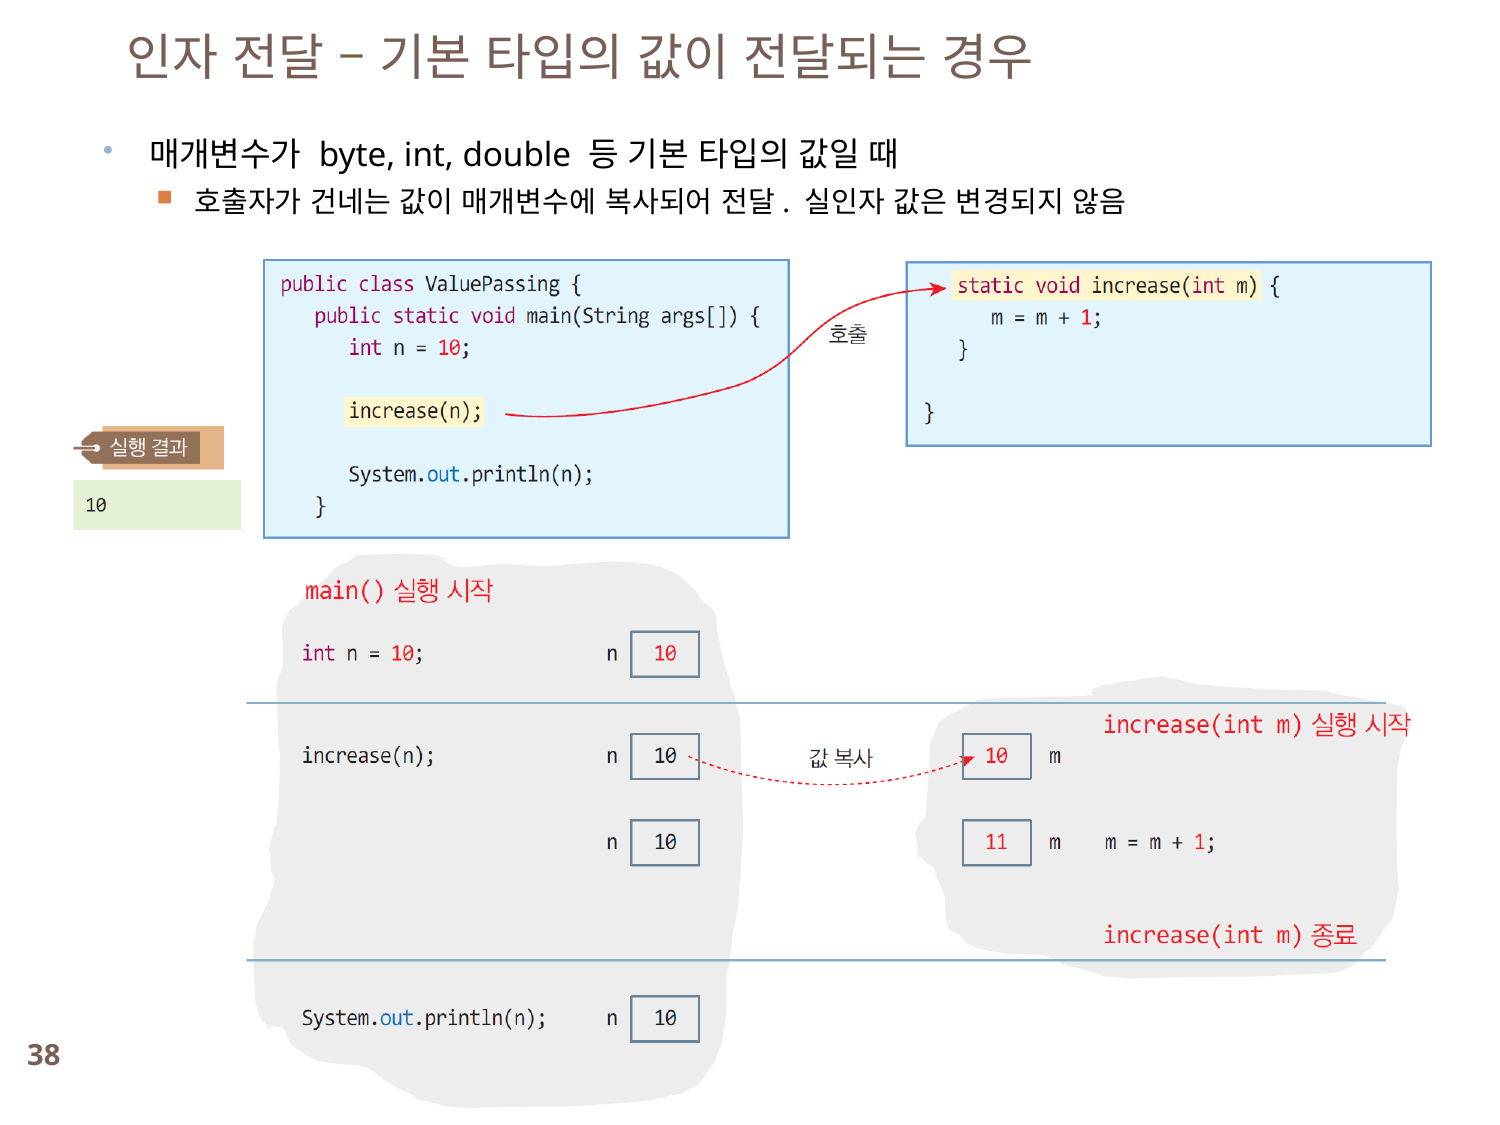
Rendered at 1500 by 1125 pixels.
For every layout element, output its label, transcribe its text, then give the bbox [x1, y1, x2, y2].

slide_number 38 [0, 1025, 45, 1088]
title 인자 전달 – 기본 타입의 값이 전달되는 경우 [112, 0, 1450, 112]
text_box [50, 254, 1450, 1125]
list 매개변수가 byte, int, double 등 기본 타입의 값일 때 호출자가 건네는 값이 매개변수에 복사되어 전달. 실인자 값은 변경되지 않음 [29, 125, 1421, 958]
